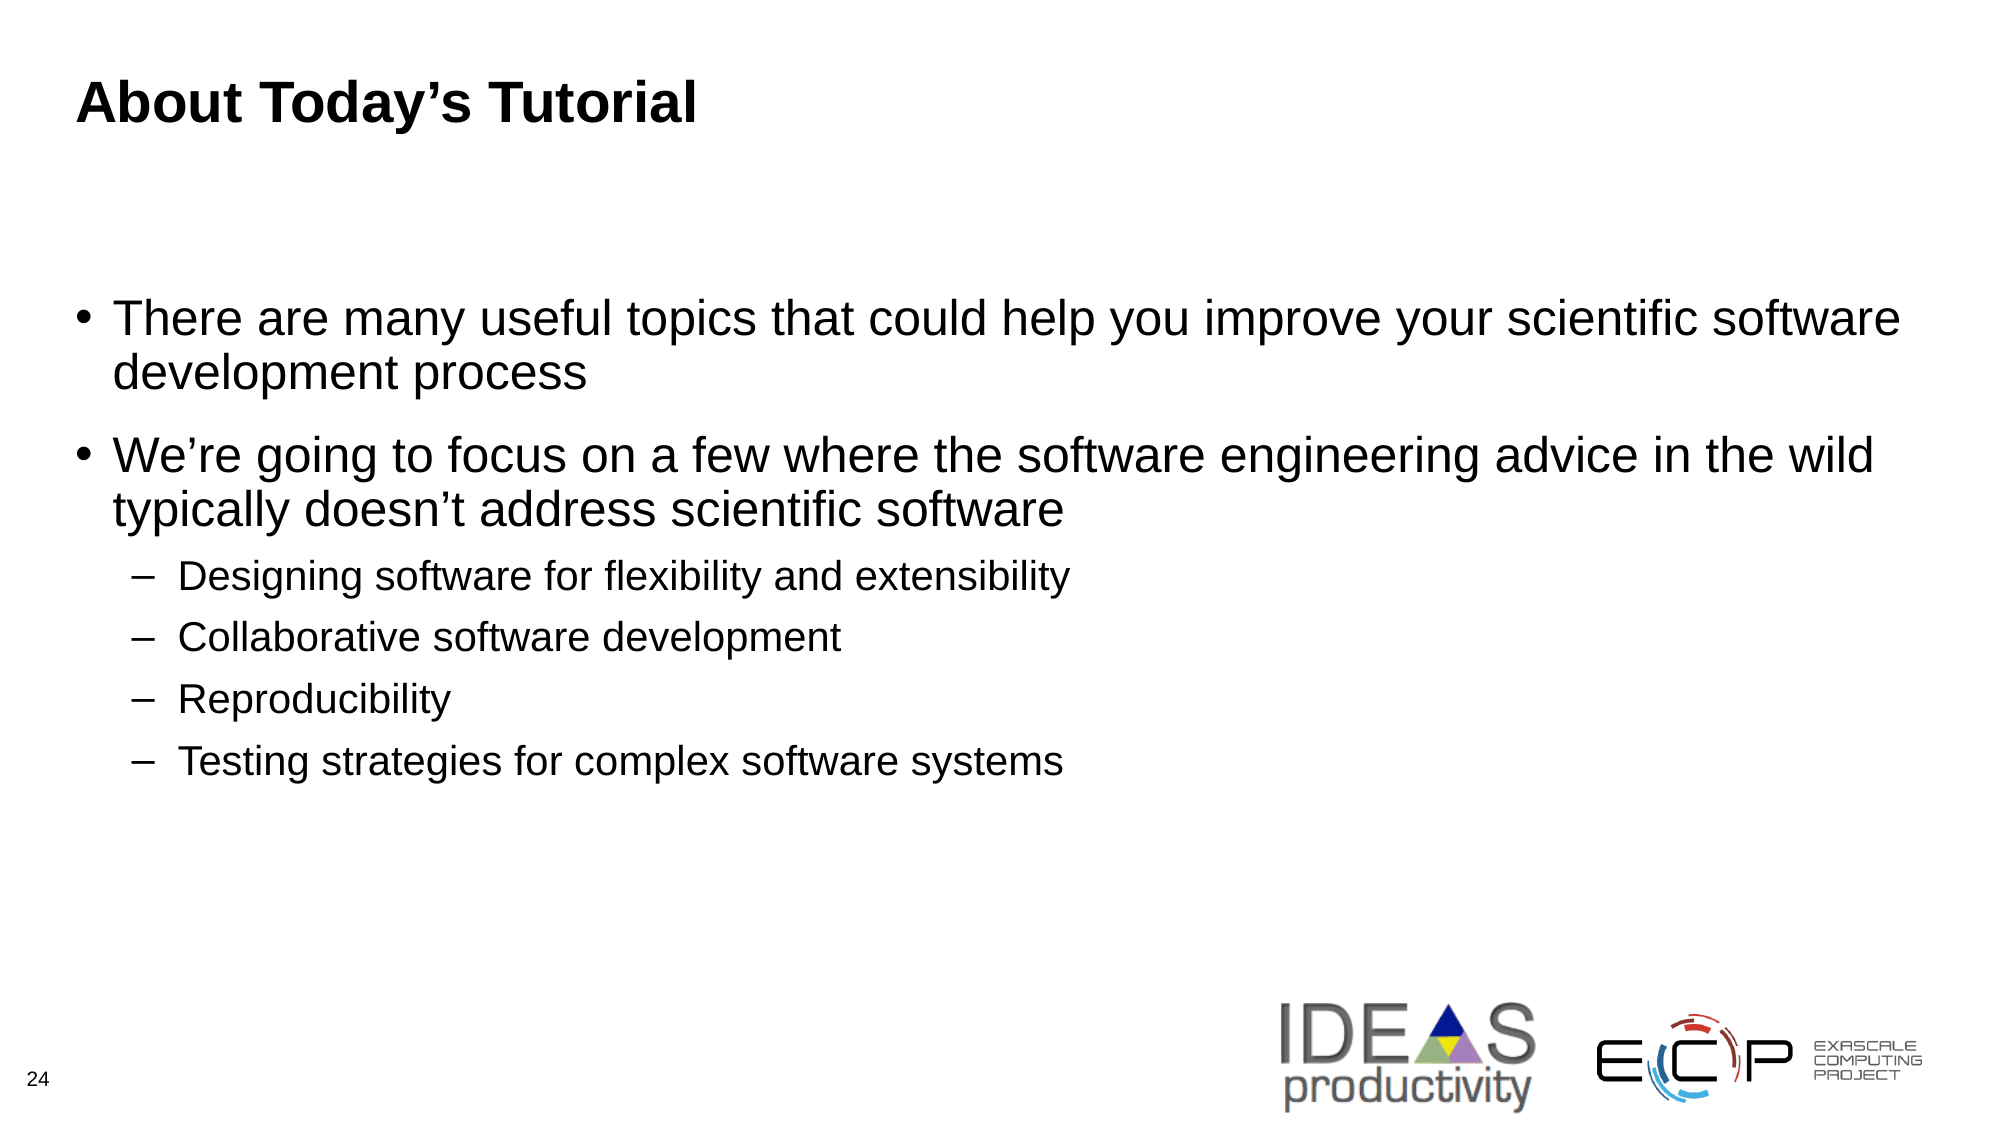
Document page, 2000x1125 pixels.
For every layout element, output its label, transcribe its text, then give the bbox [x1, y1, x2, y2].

picture [1597, 1014, 1922, 1103]
list There are many useful topics that could help you improve your scientific software development process We’re going to focus on a few where the software engineering advice in the wild typically doesn’t address scientific software Designing software for flexibility and extensibility Collaborative software development Reproducibility Testing strategies for complex software systems [59, 284, 1926, 950]
title About Today’s Tutorial [59, 67, 1926, 218]
picture [1280, 1002, 1537, 1114]
